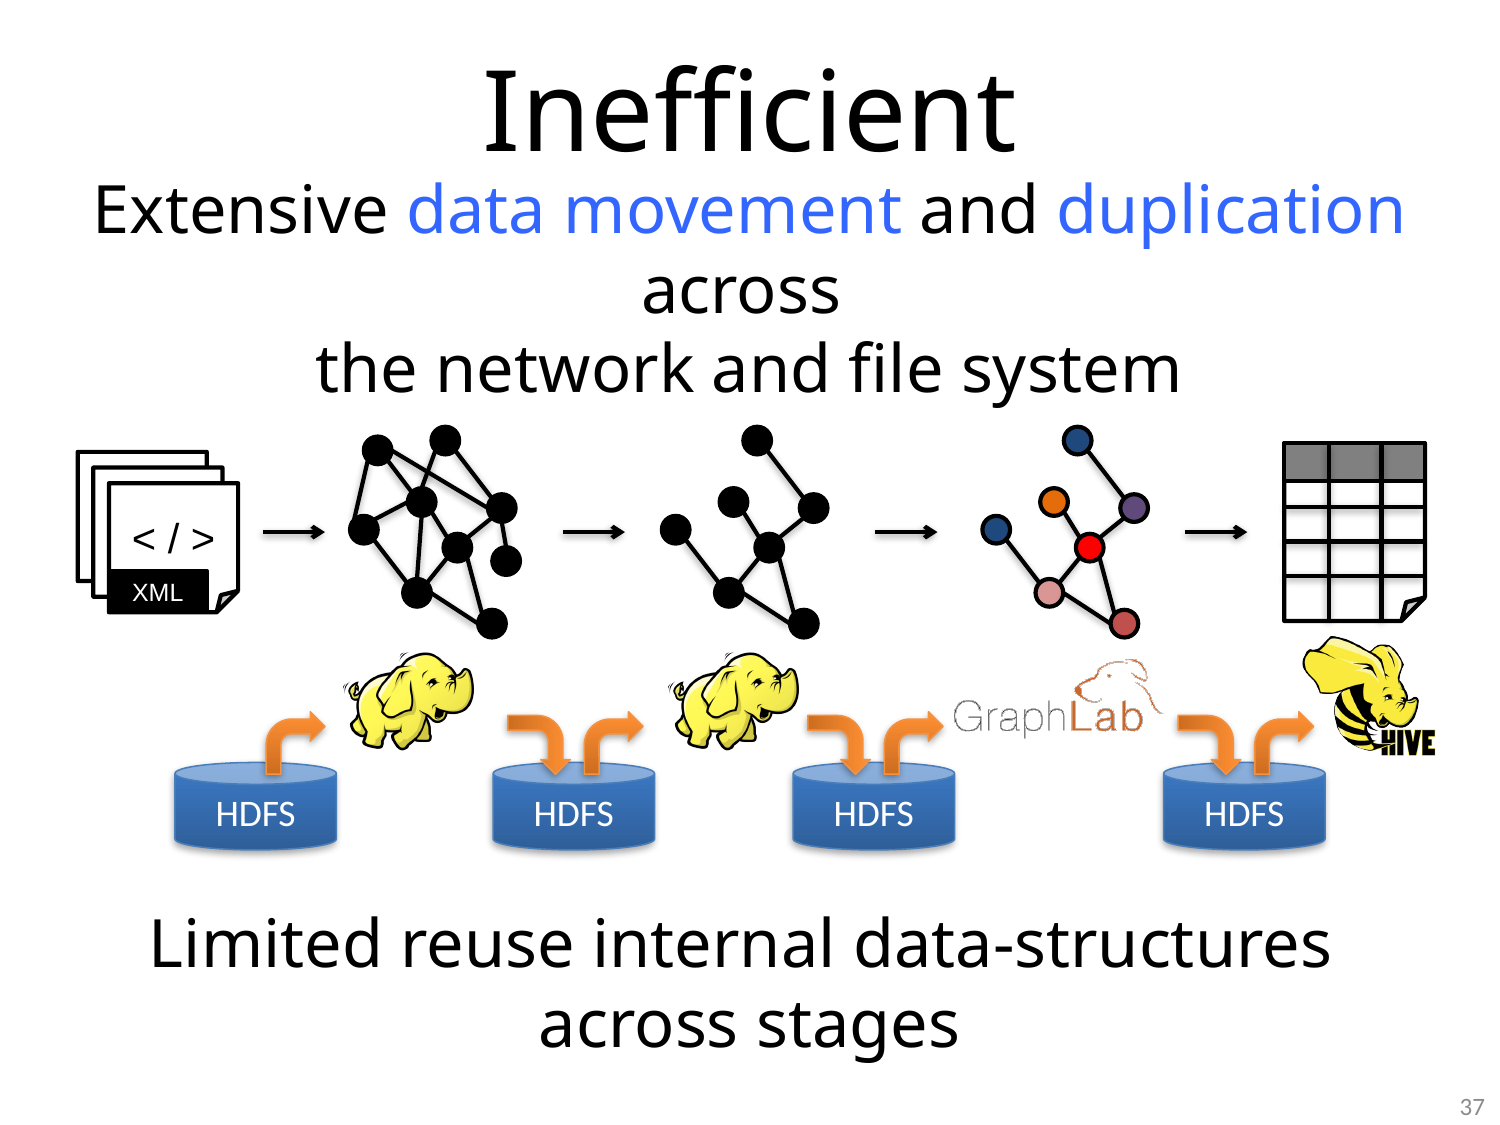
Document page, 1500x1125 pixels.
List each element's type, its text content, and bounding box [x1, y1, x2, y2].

text_box Limited reuse internal data-structures across stages [0, 887, 1500, 1075]
title Inefficient [75, 12, 1425, 192]
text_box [77, 426, 1438, 851]
slide_number 37 [1149, 1075, 1500, 1125]
text_box Extensive data movement and duplication across the network and file system [0, 192, 1500, 381]
